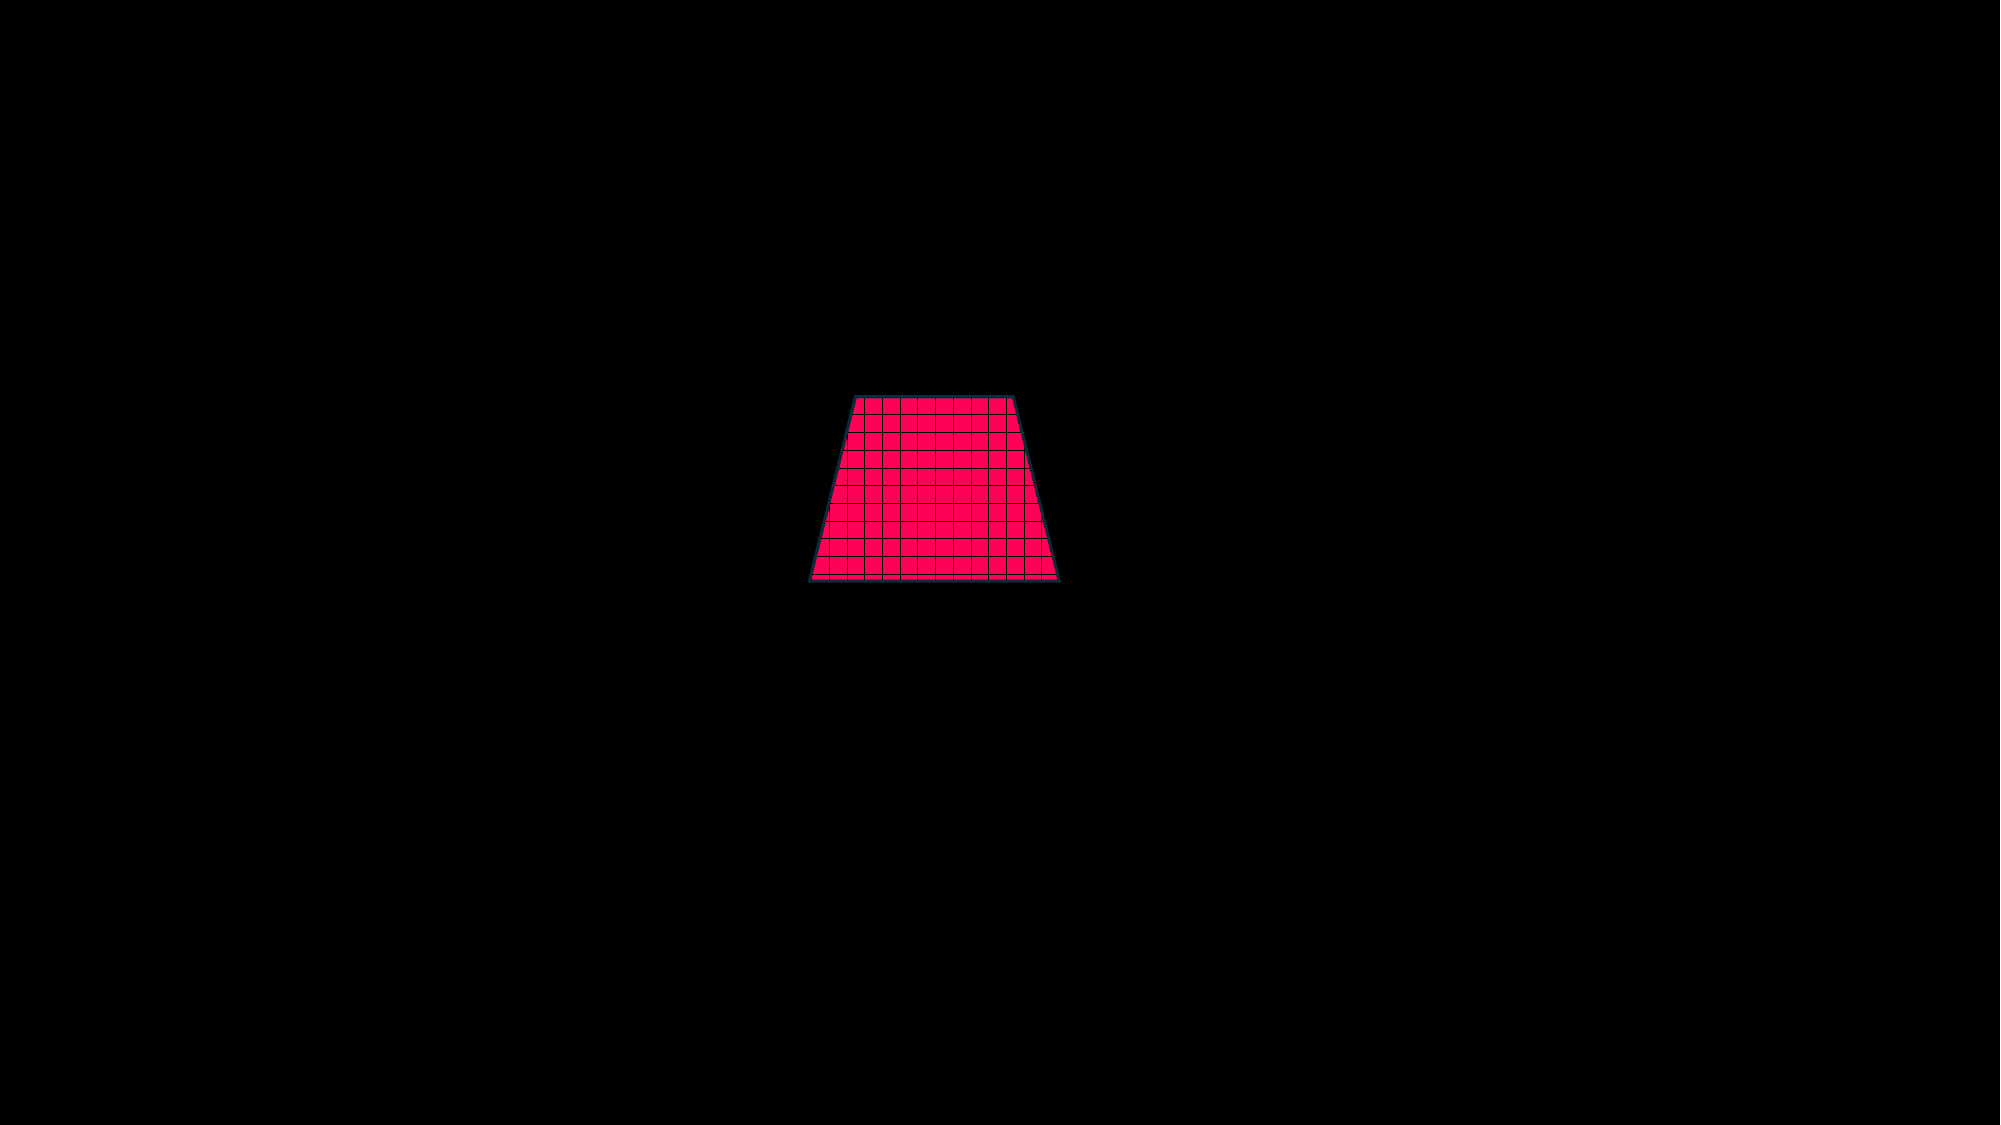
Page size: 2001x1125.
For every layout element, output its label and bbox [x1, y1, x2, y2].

text_box [807, 395, 1062, 583]
